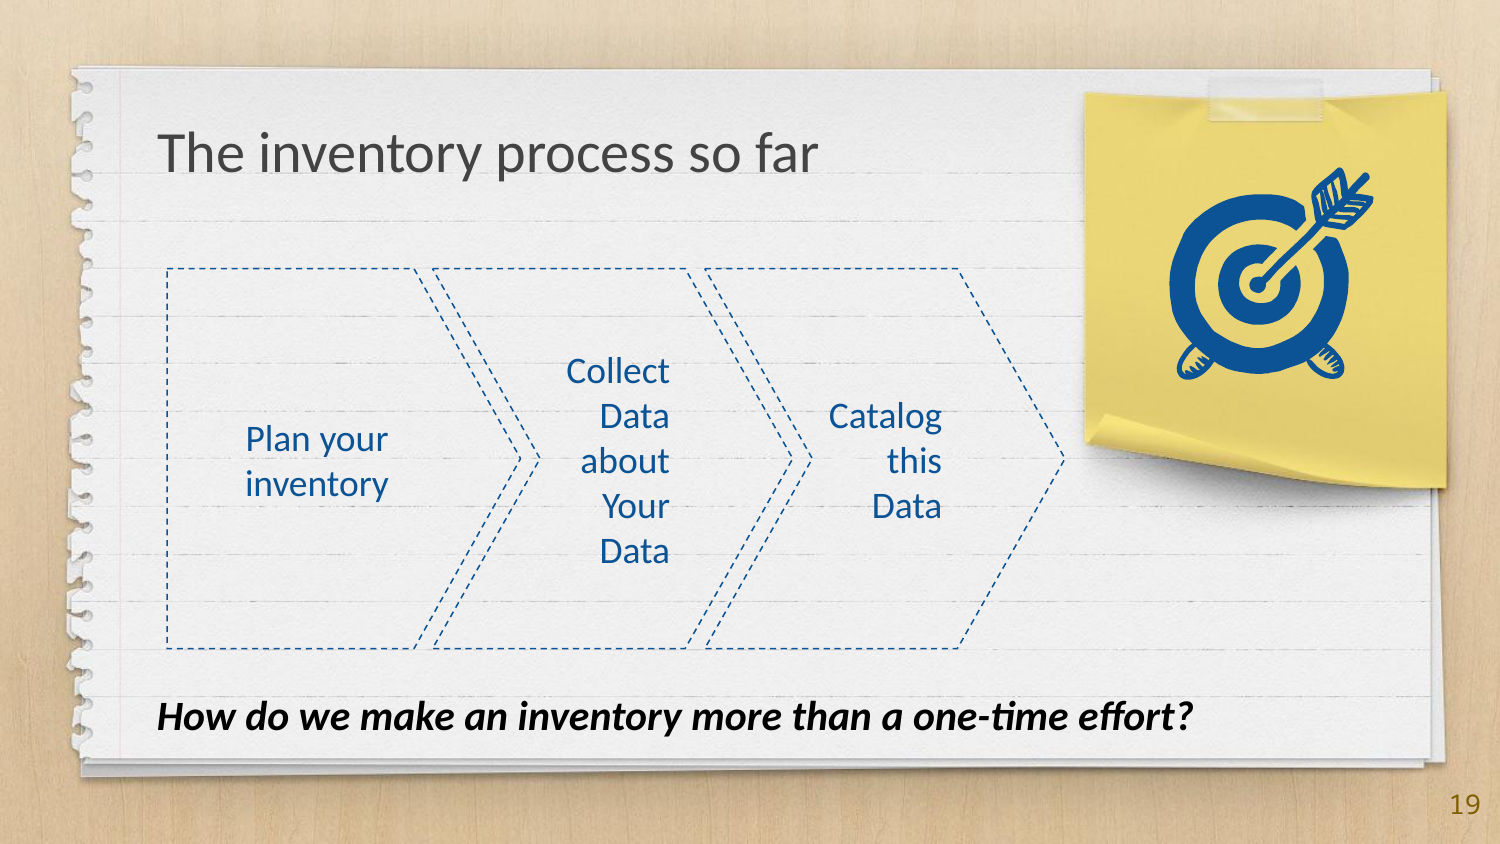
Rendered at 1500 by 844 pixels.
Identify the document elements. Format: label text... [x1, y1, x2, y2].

picture [0, 0, 1500, 844]
text_box [1249, 167, 1374, 294]
text_box How do we make an inventory more than a one-time effort? [142, 681, 1354, 746]
text_box Catalog this Data [704, 268, 1066, 649]
title The inventory process so far [142, 58, 1066, 200]
text_box Plan your inventory [167, 268, 521, 649]
text_box [1169, 194, 1349, 380]
text_box Collect Data about Your Data [432, 268, 793, 649]
slide_number 19 [1429, 767, 1500, 844]
